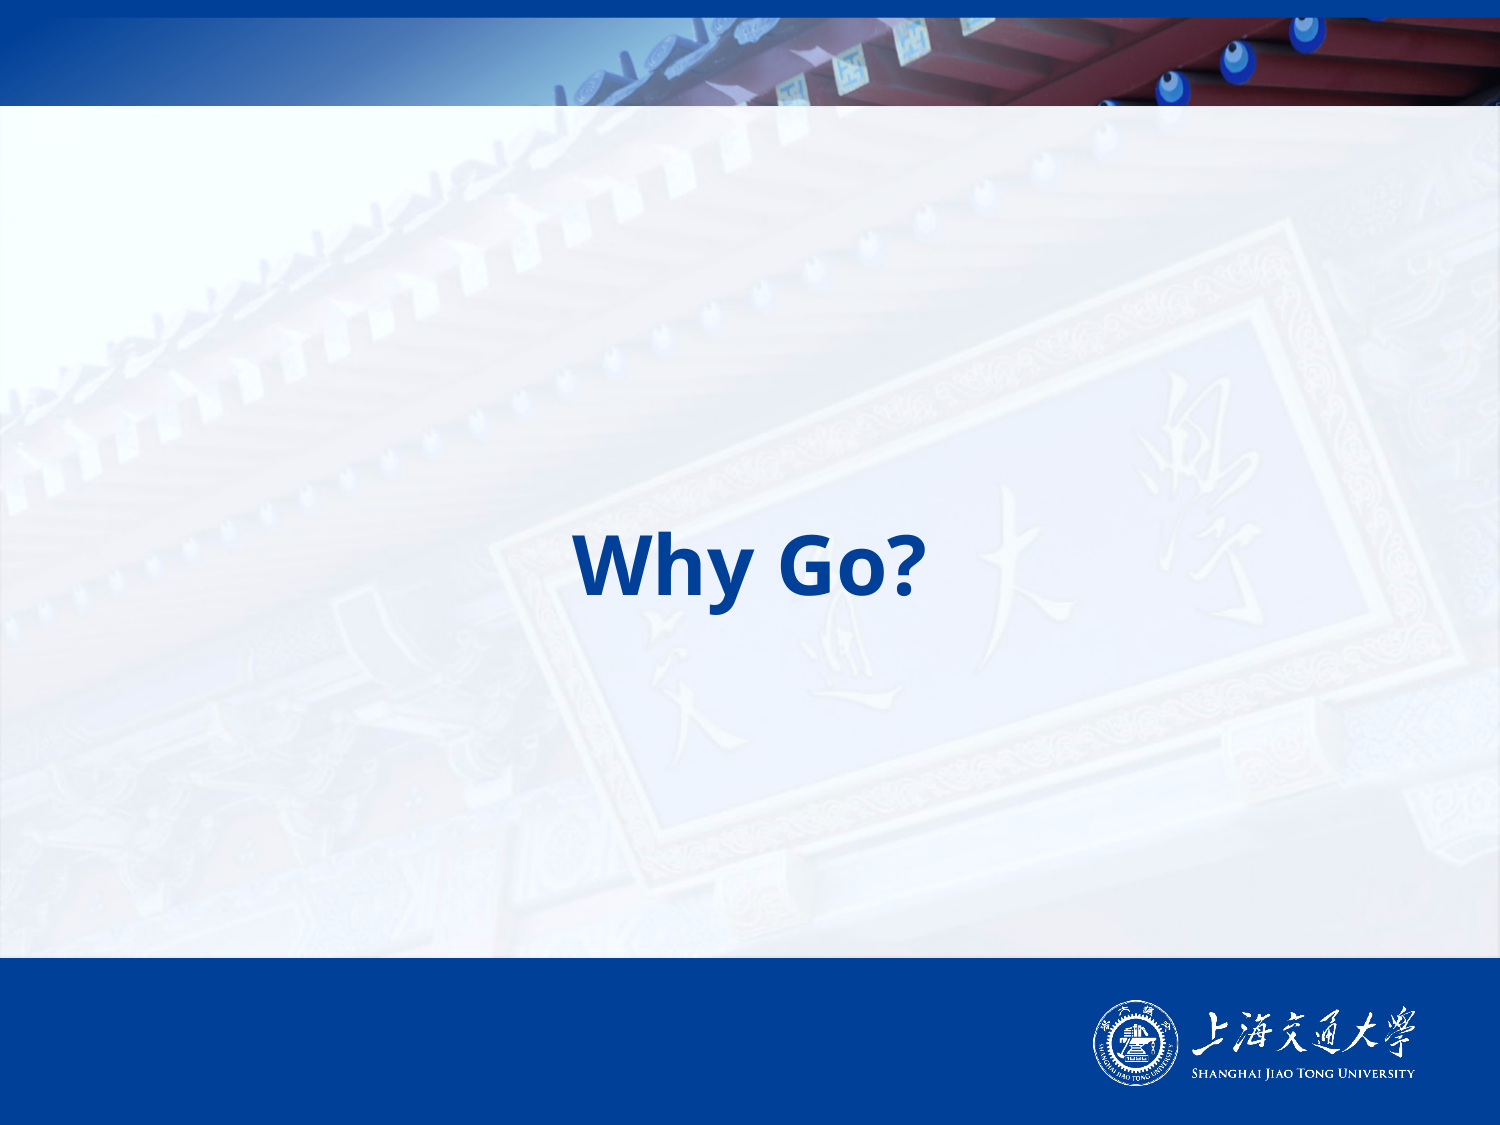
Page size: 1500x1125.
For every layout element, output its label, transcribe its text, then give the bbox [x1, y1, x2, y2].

text_box Why Go? [557, 504, 943, 620]
picture [0, 18, 1500, 958]
picture [1093, 1000, 1415, 1086]
